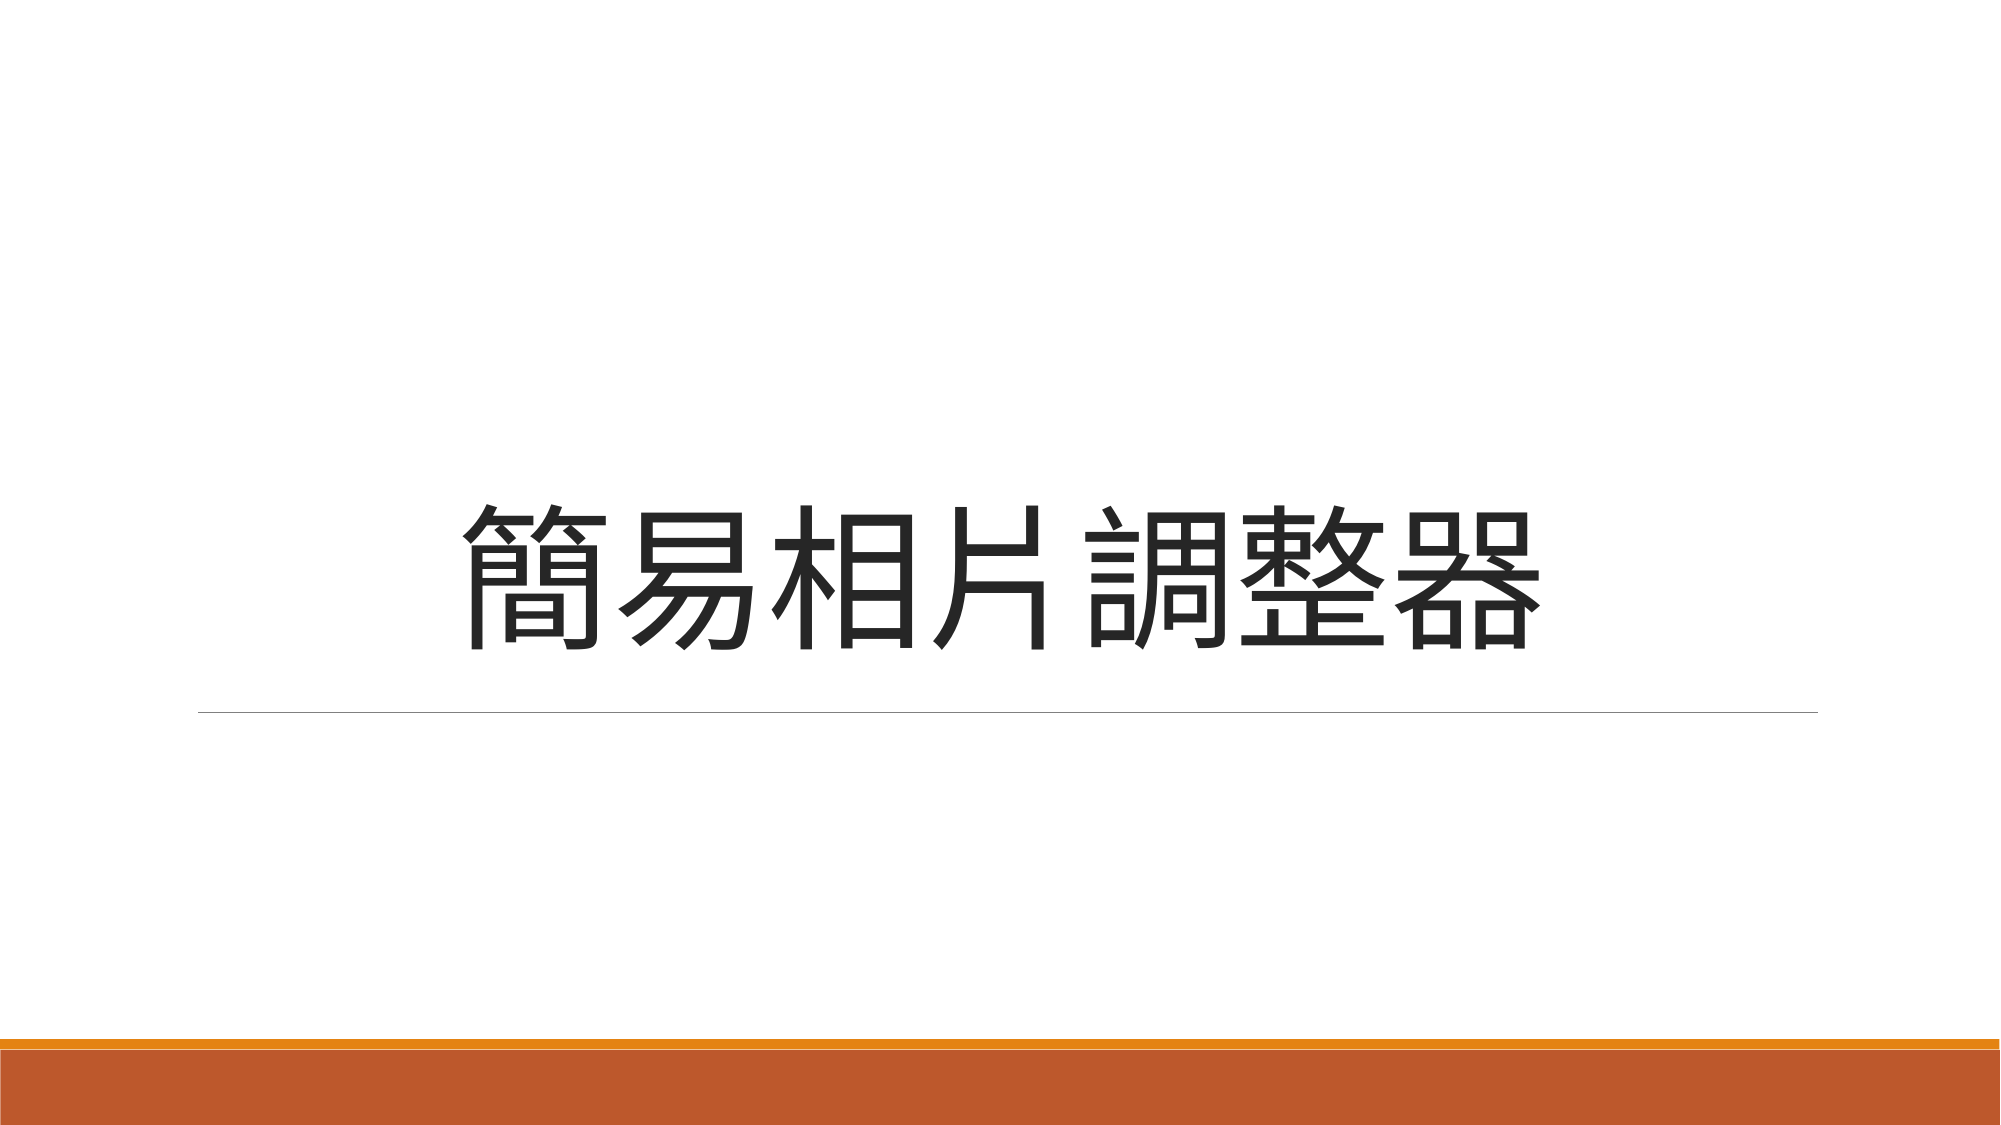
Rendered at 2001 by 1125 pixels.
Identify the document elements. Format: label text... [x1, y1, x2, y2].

title 簡易相片調整器 [441, 501, 1942, 678]
